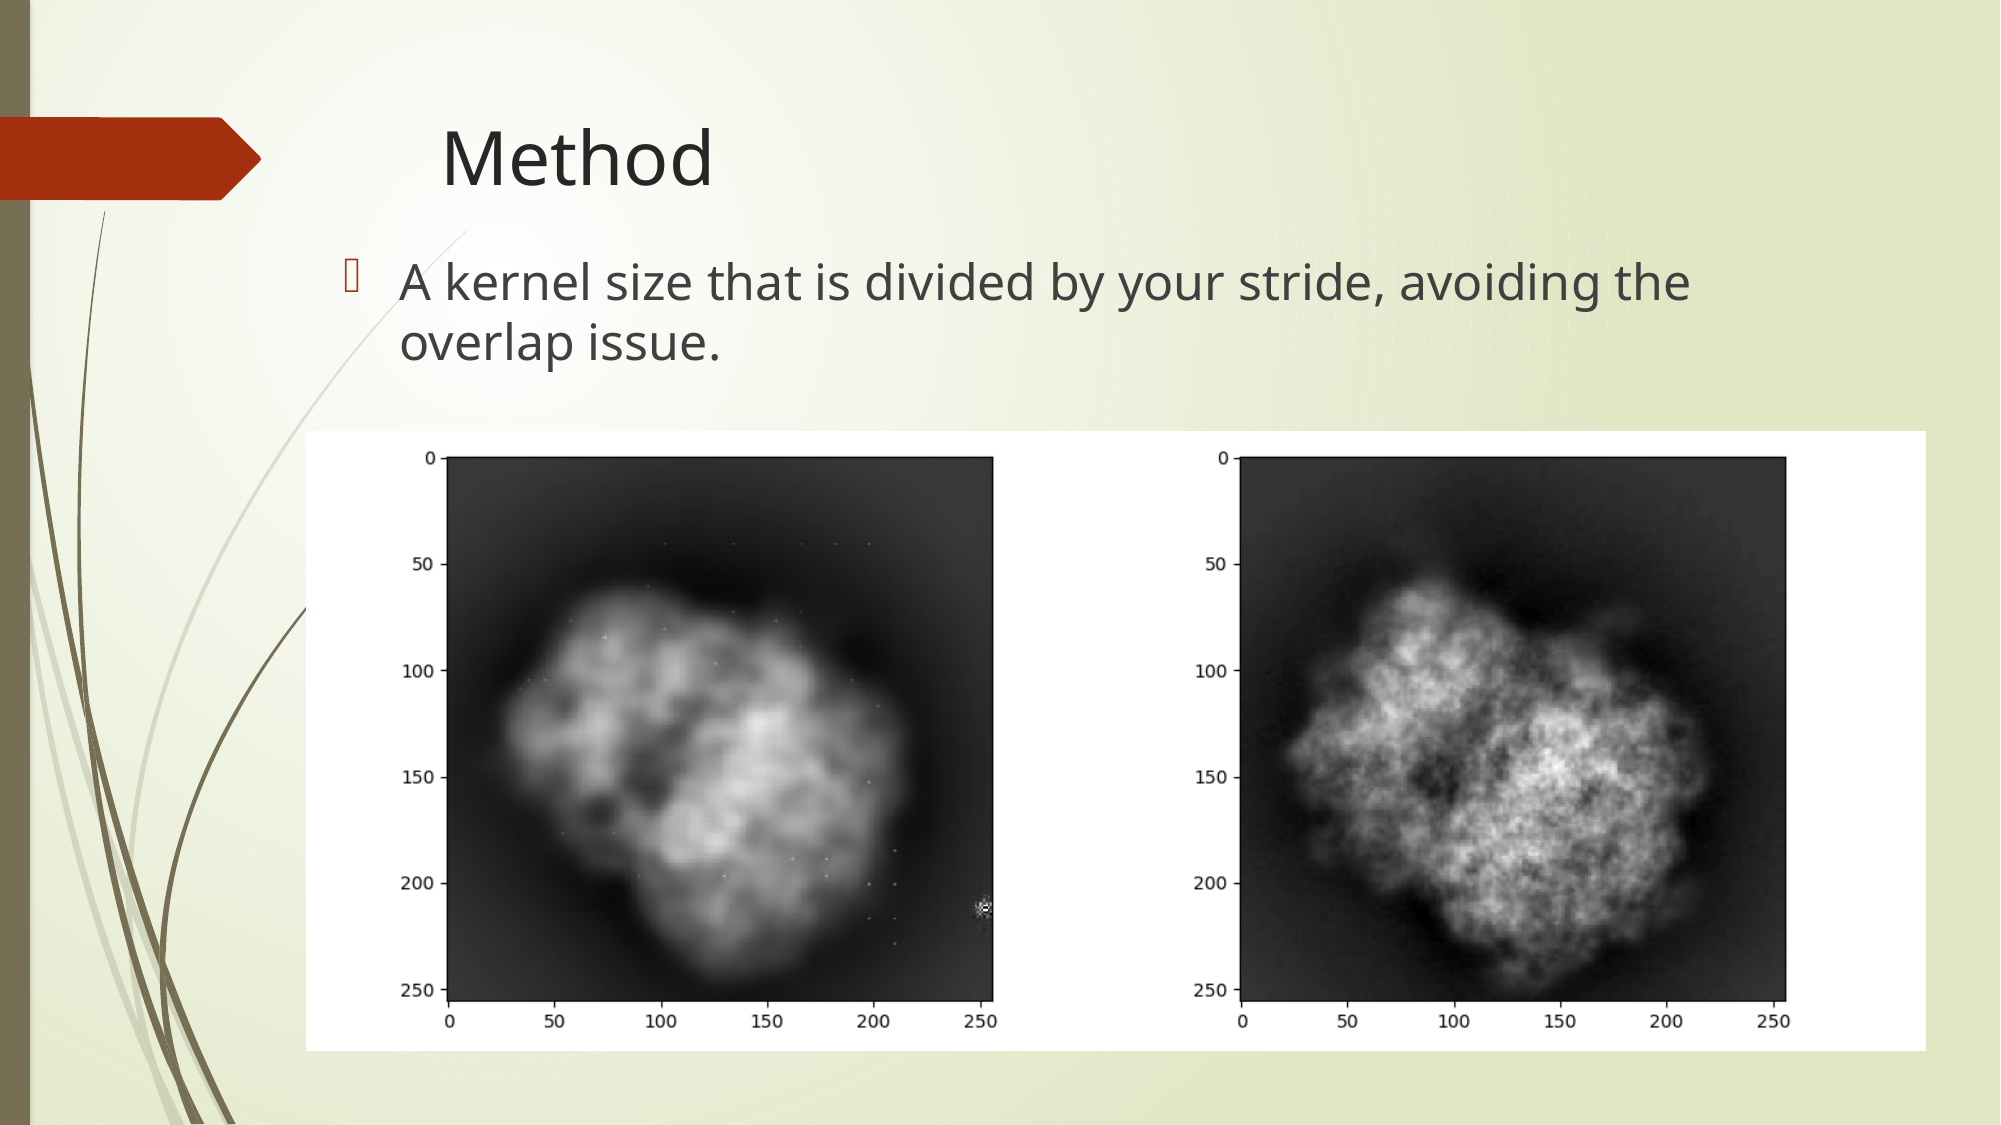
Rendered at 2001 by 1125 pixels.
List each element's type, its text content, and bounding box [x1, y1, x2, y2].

title Method [425, 102, 1888, 313]
list A kernel size that is divided by your stride, avoiding the overlap issue. [328, 242, 1791, 430]
picture [306, 430, 1926, 1052]
